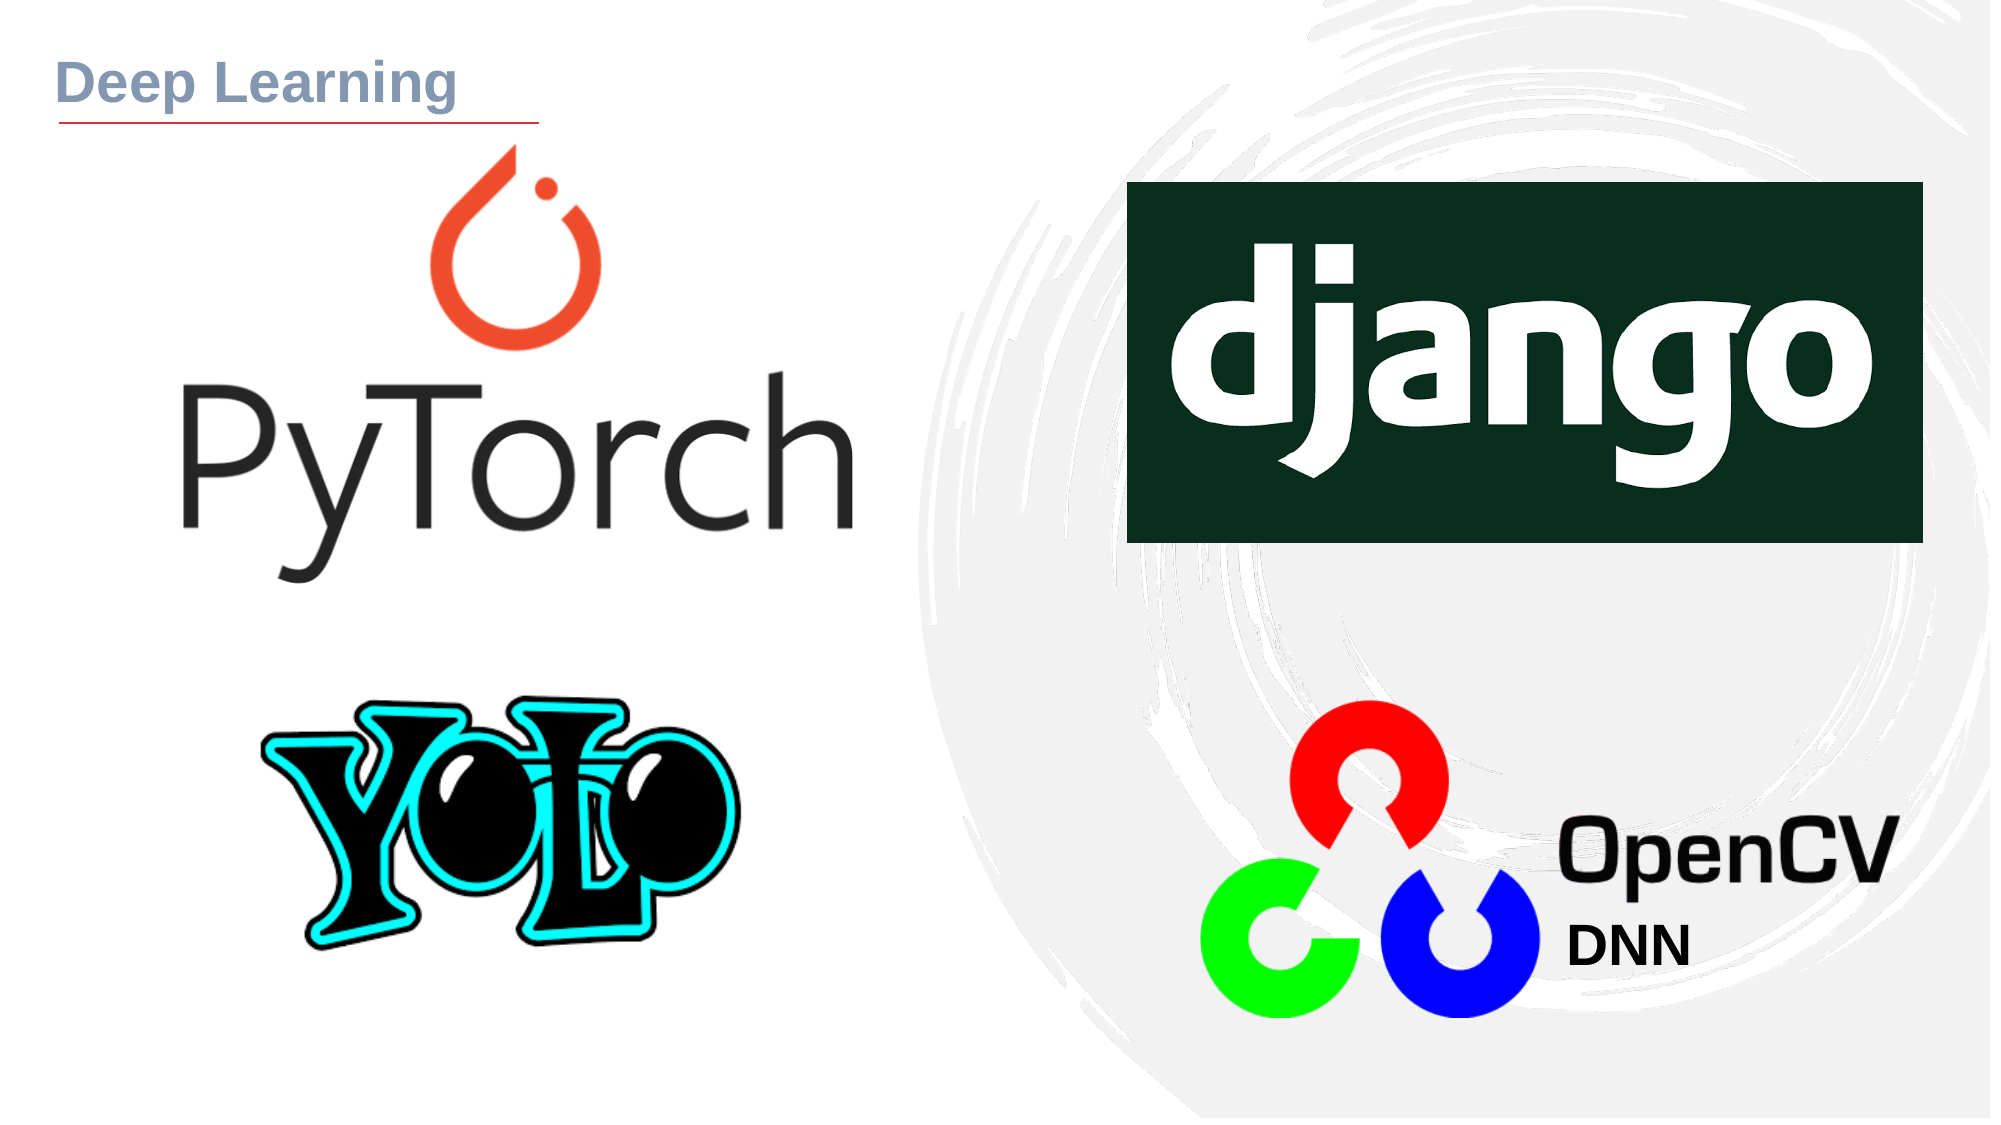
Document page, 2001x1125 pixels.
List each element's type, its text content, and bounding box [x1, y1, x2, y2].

picture [172, 591, 871, 1075]
picture [171, 138, 862, 587]
picture [918, 0, 1990, 1118]
text_box Deep Learning [39, 37, 611, 122]
